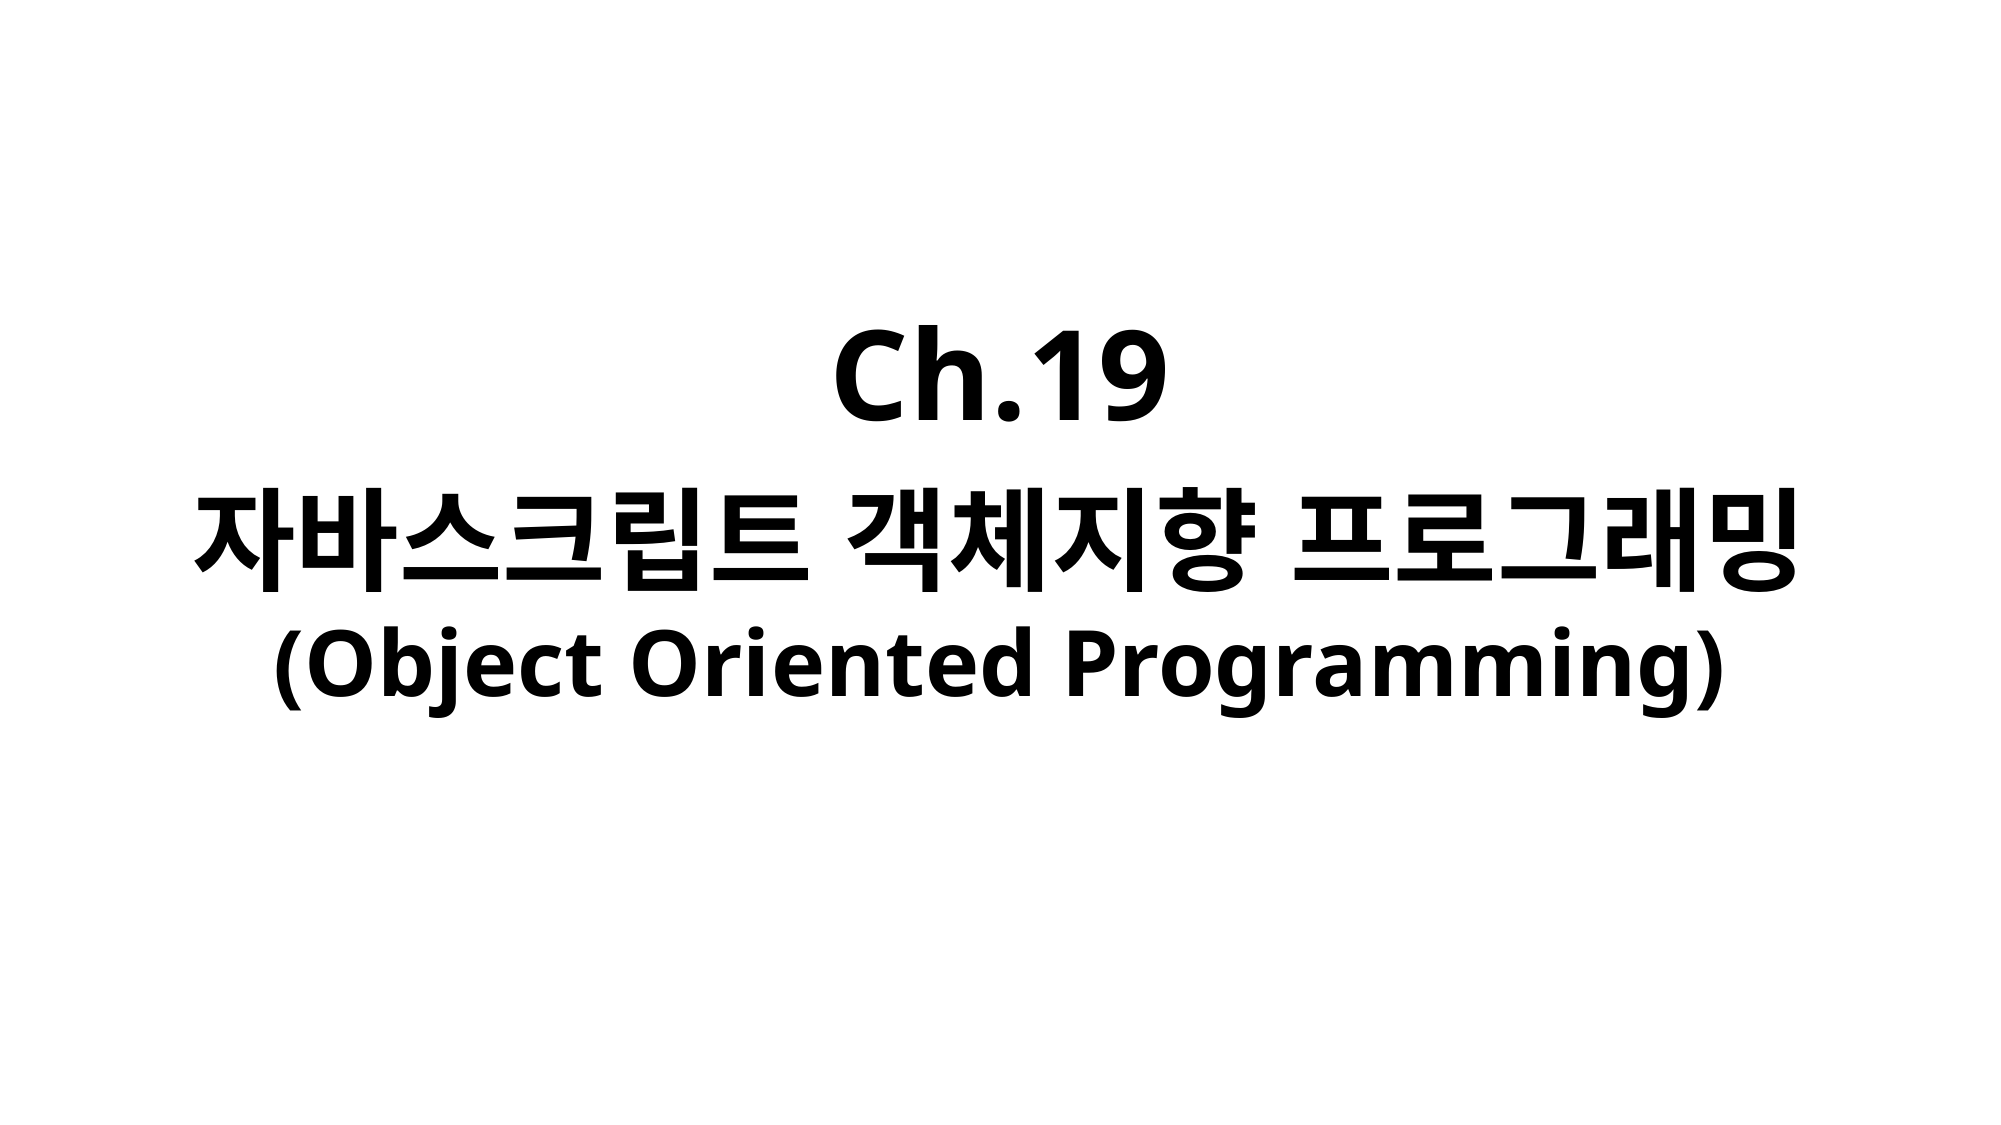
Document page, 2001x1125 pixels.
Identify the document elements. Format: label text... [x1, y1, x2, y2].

title Ch.19 d 자바스크립트 객체지향 프로그래밍 (Object Oriented Programming) [137, 396, 1863, 614]
